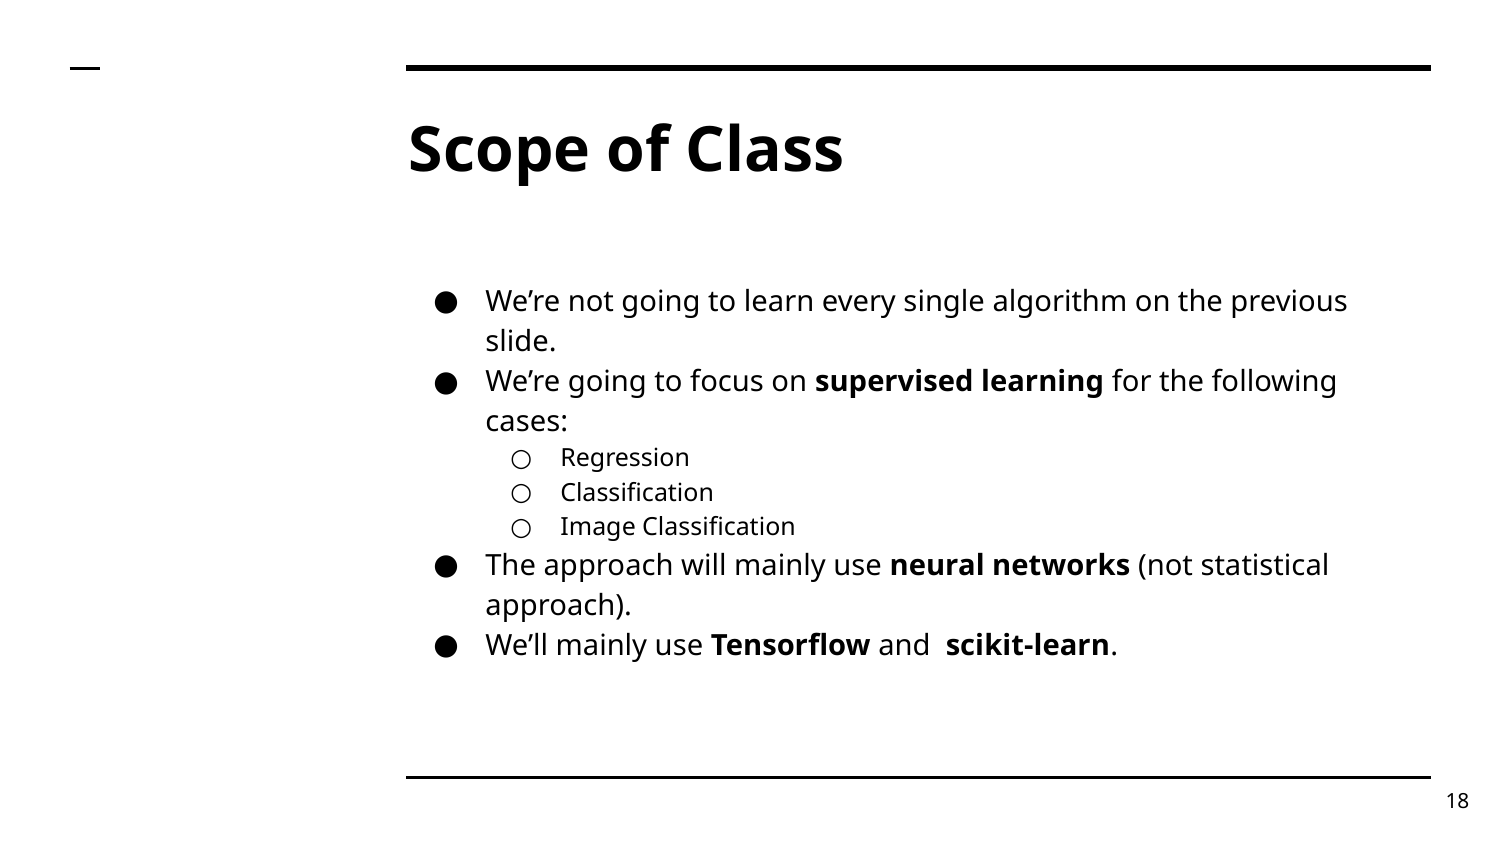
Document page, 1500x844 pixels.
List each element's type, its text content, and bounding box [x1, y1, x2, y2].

list We’re not going to learn every single algorithm on the previous slide. We’re going to focus on supervised learning for the following cases: Regression Classification Image Classification The approach will mainly use neural networks (not statistical approach). We’ll mainly use Tensorflow and scikit-learn. [395, 261, 1433, 755]
title Scope of Class [393, 94, 1431, 199]
slide_number ‹#› [1394, 769, 1484, 834]
